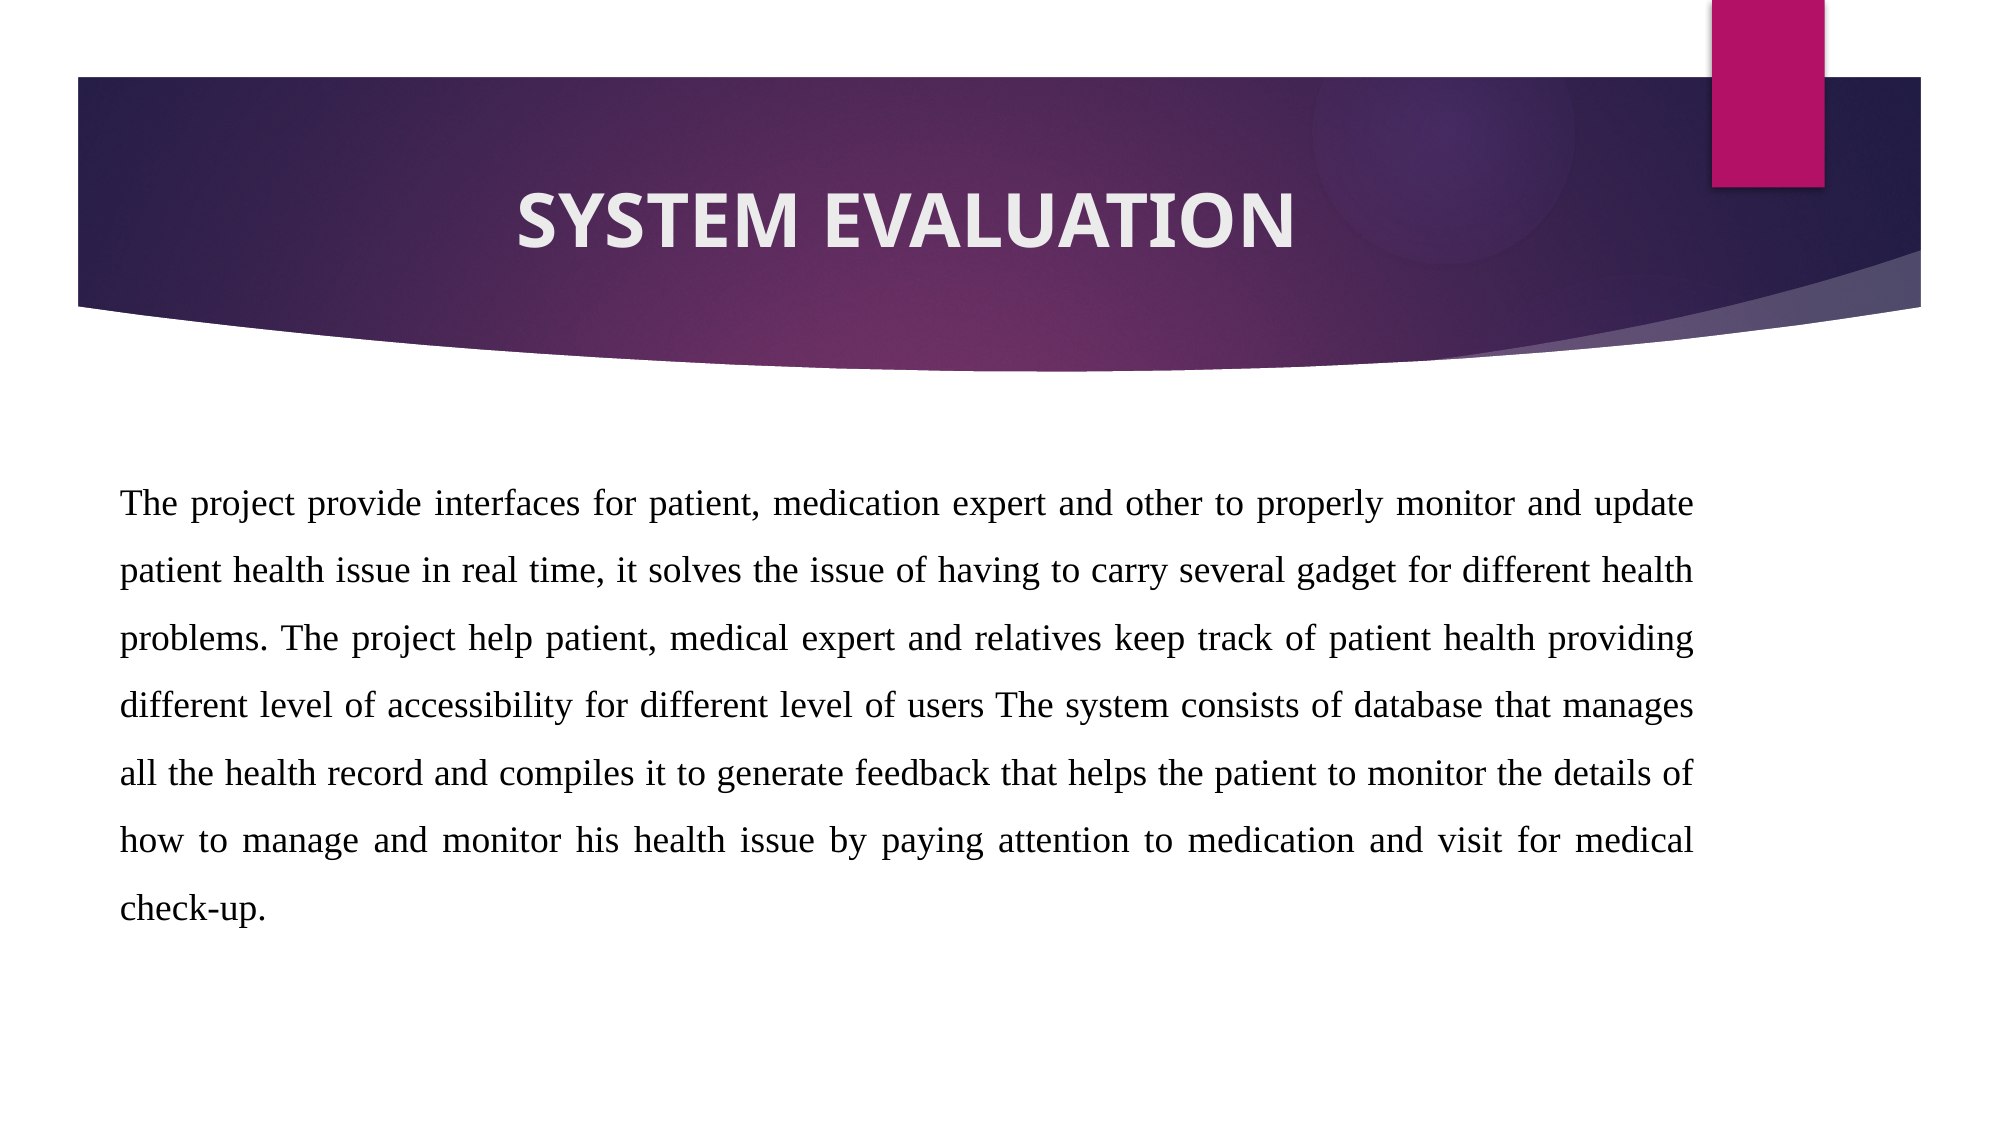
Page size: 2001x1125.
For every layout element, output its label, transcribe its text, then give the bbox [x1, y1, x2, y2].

title SYSTEM EVALUATION [189, 159, 1627, 276]
text_box The project provide interfaces for patient, medication expert and other to properly monitor and update patient health issue in real time, it solves the issue of having to carry several gadget for different health problems. The project help patient, medical expert and relatives keep track of patient health providing different level of accessibility for different level of users The system consists of database that manages all the health record and compiles it to generate feedback that helps the patient to monitor the details of how to manage and monitor his health issue by paying attention to medication and visit for medical check-up. [104, 448, 1712, 936]
